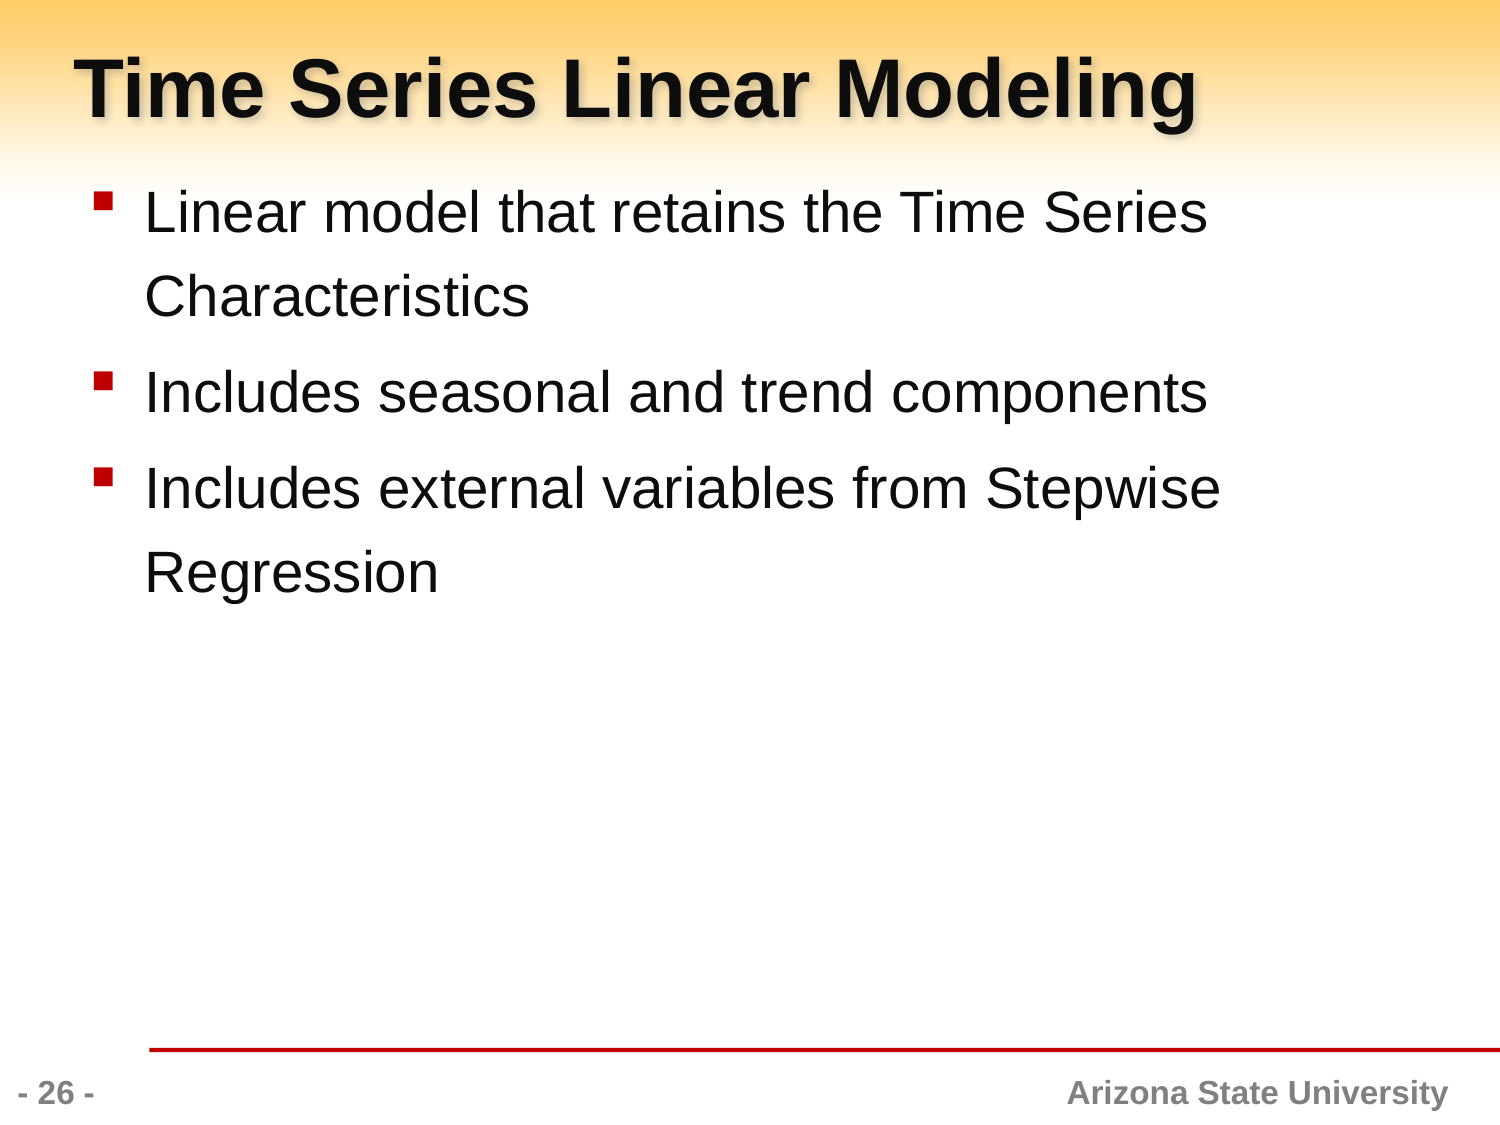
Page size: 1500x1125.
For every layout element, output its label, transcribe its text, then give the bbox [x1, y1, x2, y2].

picture [0, 0, 1500, 198]
slide_number - 26 - [0, 1063, 113, 1125]
list Linear model that retains the Time Series Characteristics Includes seasonal and trend components Includes external variables from Stepwise Regression [73, 152, 1424, 992]
title Time Series Linear Modeling [72, 18, 1424, 150]
